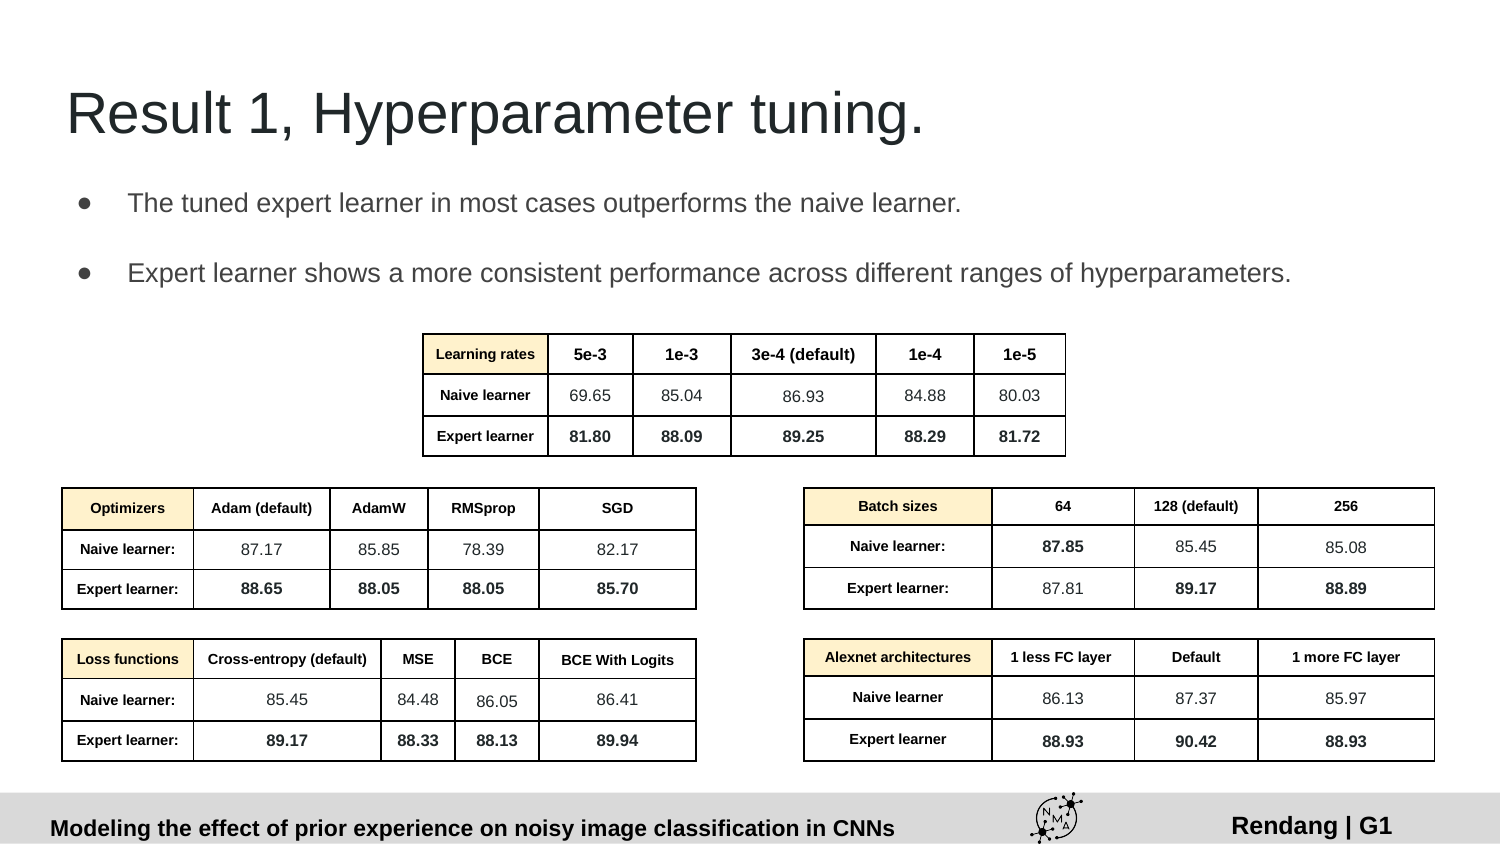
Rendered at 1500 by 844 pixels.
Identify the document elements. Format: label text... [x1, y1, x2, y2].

table_cell 84.88 [877, 375, 973, 415]
table_cell 90.42 [1135, 720, 1257, 760]
table_cell 88.13 [456, 722, 538, 760]
table_header 1e-3 [634, 335, 730, 373]
table_header 128 (default) [1135, 489, 1257, 524]
title Result 1, Hyperparameter tuning. [51, 60, 1449, 155]
table_header Cross-entropy (default) [194, 640, 380, 678]
table_cell 88.29 [877, 417, 973, 455]
table_cell Naive learner: [63, 679, 193, 720]
table_cell 85.04 [634, 375, 730, 415]
table_cell Expert learner [805, 720, 991, 760]
picture [1030, 792, 1083, 844]
table_cell Expert learner [424, 417, 547, 455]
table_cell 87.85 [993, 526, 1134, 567]
table_cell 86.13 [993, 677, 1134, 718]
table_header AdamW [331, 489, 427, 529]
table_cell Naive learner [424, 375, 547, 415]
table_header Loss functions [63, 640, 193, 678]
table_cell 78.39 [429, 531, 538, 569]
table_cell 81.80 [549, 417, 632, 455]
table_header 1e-4 [877, 335, 973, 373]
table_header RMSprop [429, 489, 538, 529]
table_header MSE [382, 640, 454, 678]
table_cell 89.17 [1135, 568, 1257, 608]
table_header SGD [540, 489, 695, 529]
table_cell 87.17 [194, 531, 329, 569]
table_cell 89.25 [732, 417, 875, 455]
table_header Default [1135, 640, 1257, 675]
table_cell Naive learner: [63, 531, 193, 569]
table_header 3e-4 (default) [732, 335, 875, 373]
table_header 1e-5 [975, 335, 1065, 373]
table_cell 85.85 [331, 531, 427, 569]
table_header Adam (default) [194, 489, 329, 529]
table_cell 86.41 [540, 679, 695, 720]
table_cell 88.93 [1259, 720, 1434, 760]
table_cell Naive learner [805, 677, 991, 718]
table_cell 85.70 [540, 570, 695, 608]
table_header Optimizers [63, 489, 193, 529]
table_header 64 [993, 489, 1134, 524]
text_box The tuned expert learner in most cases outperforms the naive learner. Expert learner shows a more consistent performance across different ranges of hyperparameters. [37, 170, 1449, 303]
table_cell 85.97 [1259, 677, 1434, 718]
table_header 1 less FC layer [993, 640, 1134, 675]
table_cell 88.65 [194, 570, 329, 608]
table_cell 89.17 [194, 722, 380, 760]
table_header BCE With Logits [540, 640, 695, 678]
table_cell 88.05 [429, 570, 538, 608]
table_header 1 more FC layer [1259, 640, 1434, 675]
table_header Batch sizes [805, 489, 991, 524]
table_cell 88.05 [331, 570, 427, 608]
table_cell 87.81 [993, 568, 1134, 608]
table_cell 81.72 [975, 417, 1065, 455]
table_header BCE [456, 640, 538, 678]
table_cell 85.45 [1135, 526, 1257, 567]
table_cell 82.17 [540, 531, 695, 569]
table_header Alexnet architectures [805, 640, 991, 675]
table_cell Expert learner: [63, 570, 193, 608]
table_header 5e-3 [549, 335, 632, 373]
table_cell 86.05 [456, 679, 538, 720]
table_cell 84.48 [382, 679, 454, 720]
table_cell 85.08 [1259, 526, 1434, 567]
table_cell 88.33 [382, 722, 454, 760]
table_cell 87.37 [1135, 677, 1257, 718]
table_header Learning rates [424, 335, 547, 373]
table_cell 86.93 [732, 375, 875, 415]
table_cell Naive learner: [805, 526, 991, 567]
table_header 256 [1259, 489, 1434, 524]
table_cell Expert learner: [805, 568, 991, 608]
table_cell 89.94 [540, 722, 695, 760]
table_cell 88.09 [634, 417, 730, 455]
table_cell 85.45 [194, 679, 380, 720]
table_cell 80.03 [975, 375, 1065, 415]
table_cell 69.65 [549, 375, 632, 415]
table_cell Expert learner: [63, 722, 193, 760]
table_cell 88.93 [993, 720, 1134, 760]
table_cell 88.89 [1259, 568, 1434, 608]
